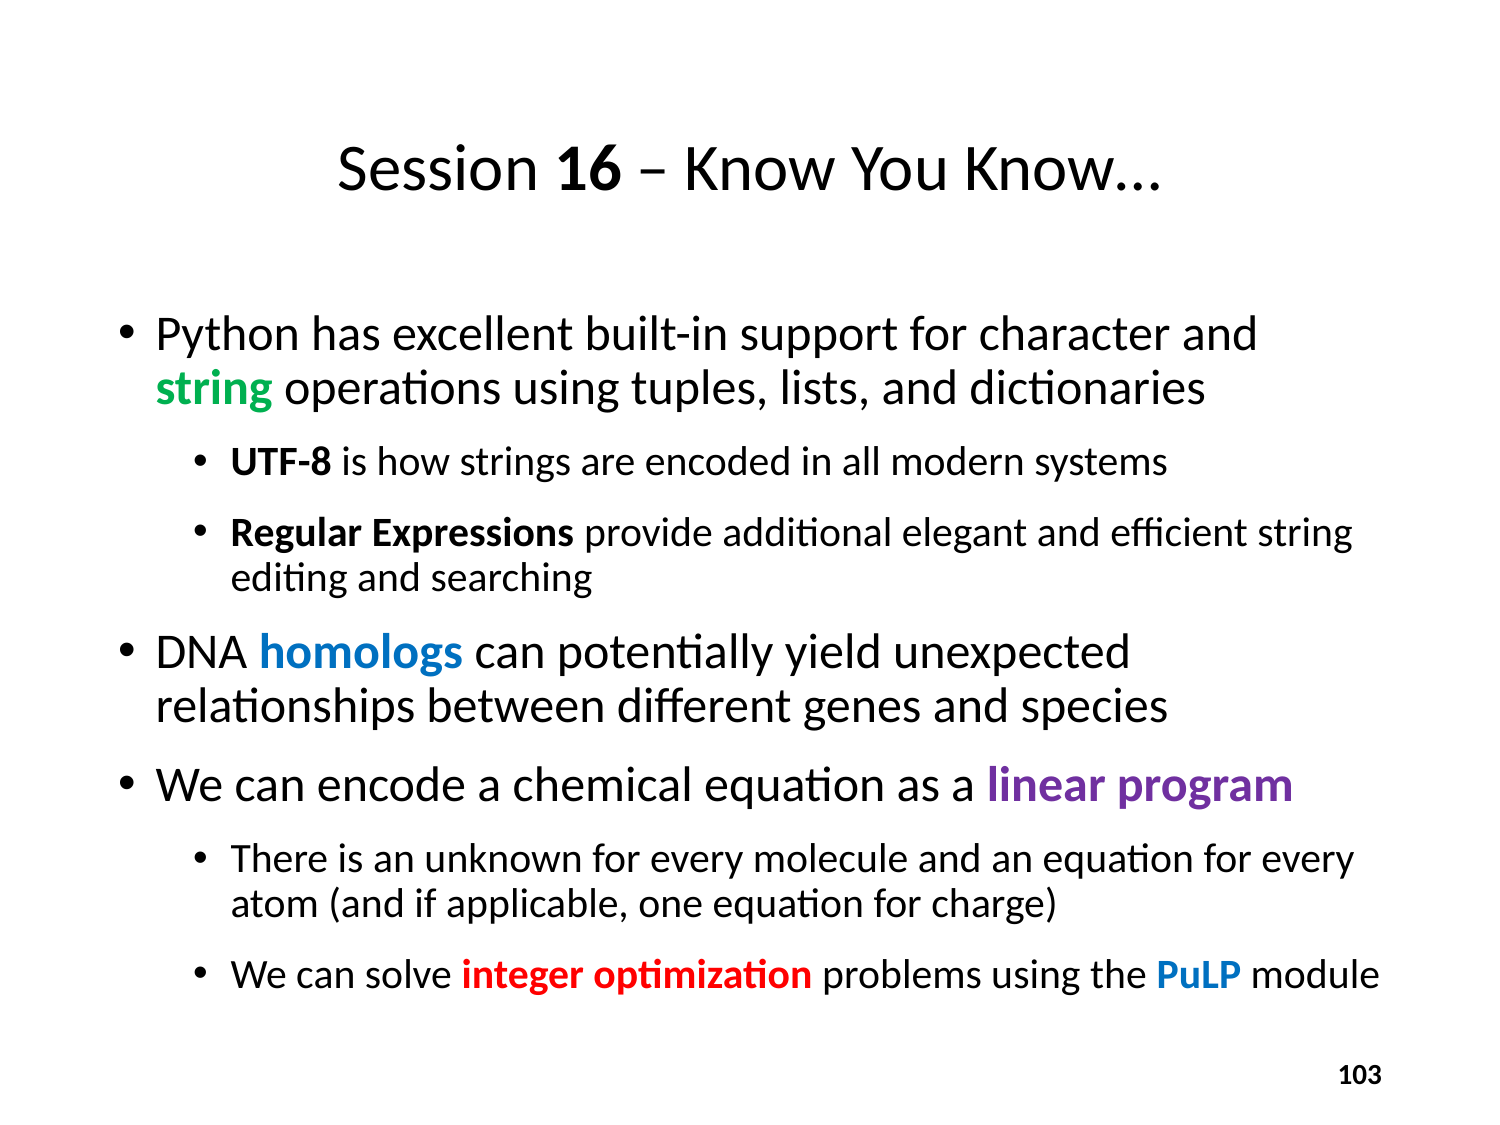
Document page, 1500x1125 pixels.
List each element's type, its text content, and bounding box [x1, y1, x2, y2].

list Python has excellent built-in support for character and string operations using tuples, lists, and dictionaries UTF-8 is how strings are encoded in all modern systems Regular Expressions provide additional elegant and efficient string editing and searching DNA homologs can potentially yield unexpected relationships between different genes and species We can encode a chemical equation as a linear program There is an unknown for every molecule and an equation for every atom (and if applicable, one equation for charge) We can solve integer optimization problems using the PuLP module [103, 299, 1397, 1014]
title Session 16 – Know You Know… [103, 59, 1397, 278]
slide_number 103 [1059, 1042, 1397, 1103]
